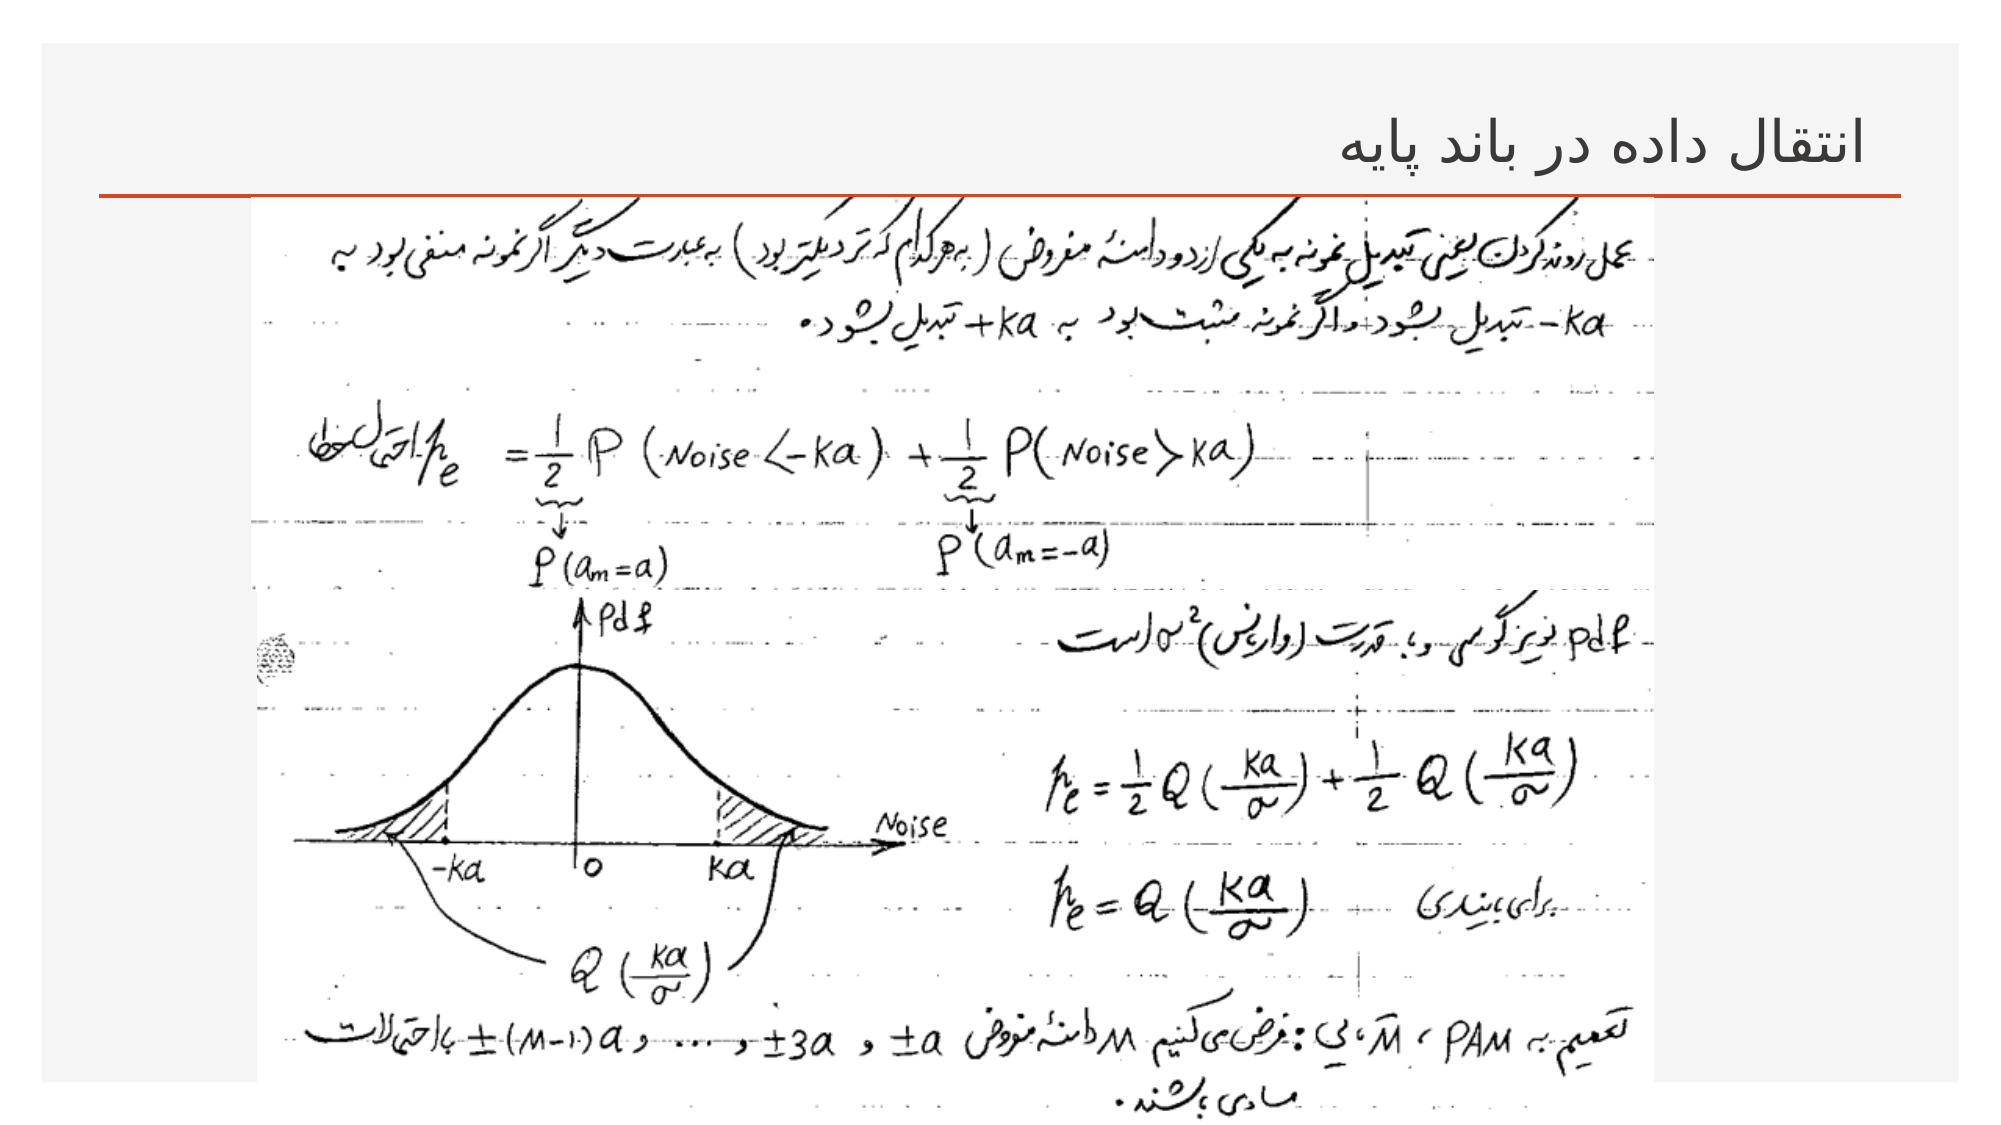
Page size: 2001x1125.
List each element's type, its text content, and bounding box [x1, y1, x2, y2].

title انتقال داده در باند پایه [754, 77, 1883, 182]
picture [251, 196, 1654, 1122]
